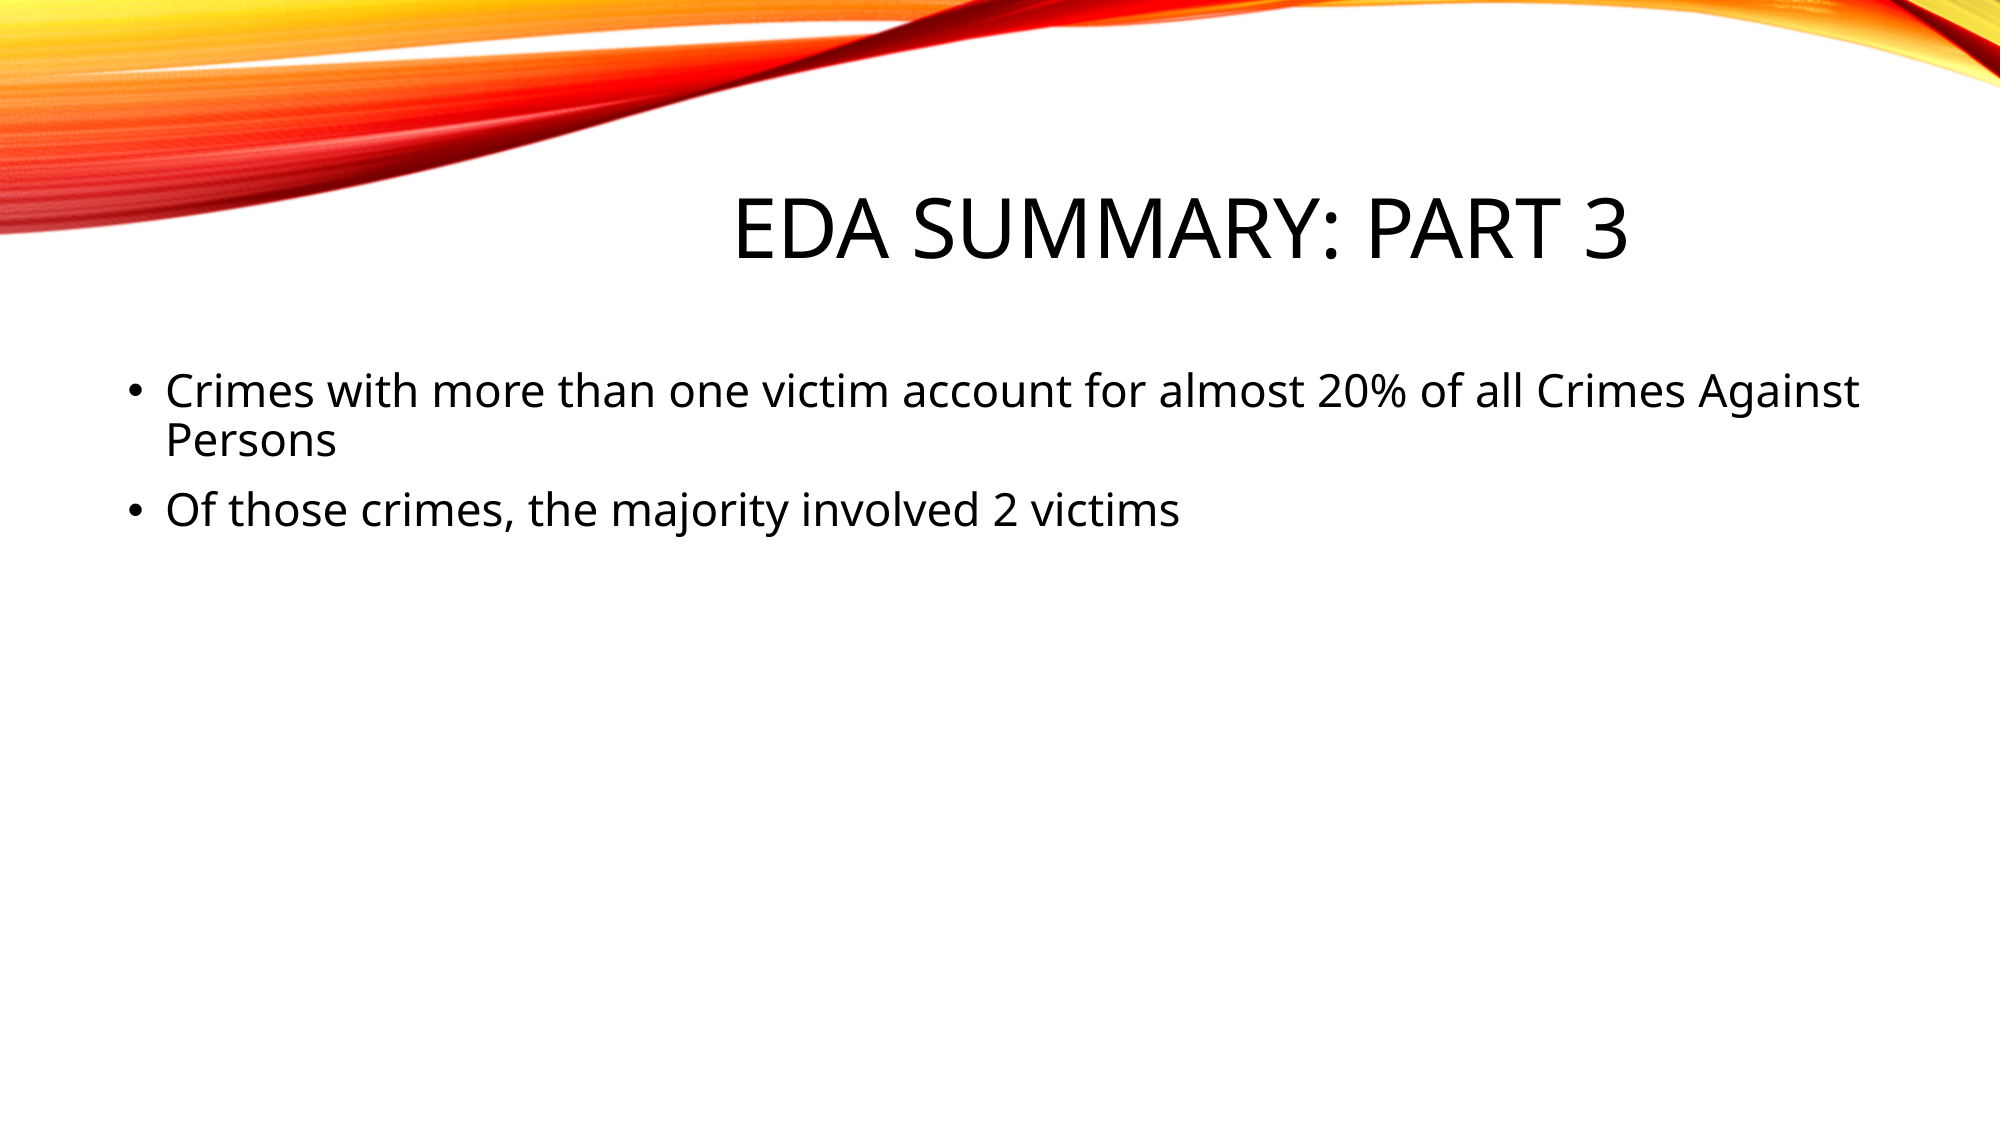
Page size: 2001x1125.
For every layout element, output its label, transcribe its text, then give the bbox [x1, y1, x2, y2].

title EDA Summary: Part 3 [474, 125, 1888, 338]
picture [0, 0, 2000, 237]
list Crimes with more than one victim account for almost 20% of all Crimes Against Persons Of those crimes, the majority involved 2 victims [112, 360, 1888, 1021]
